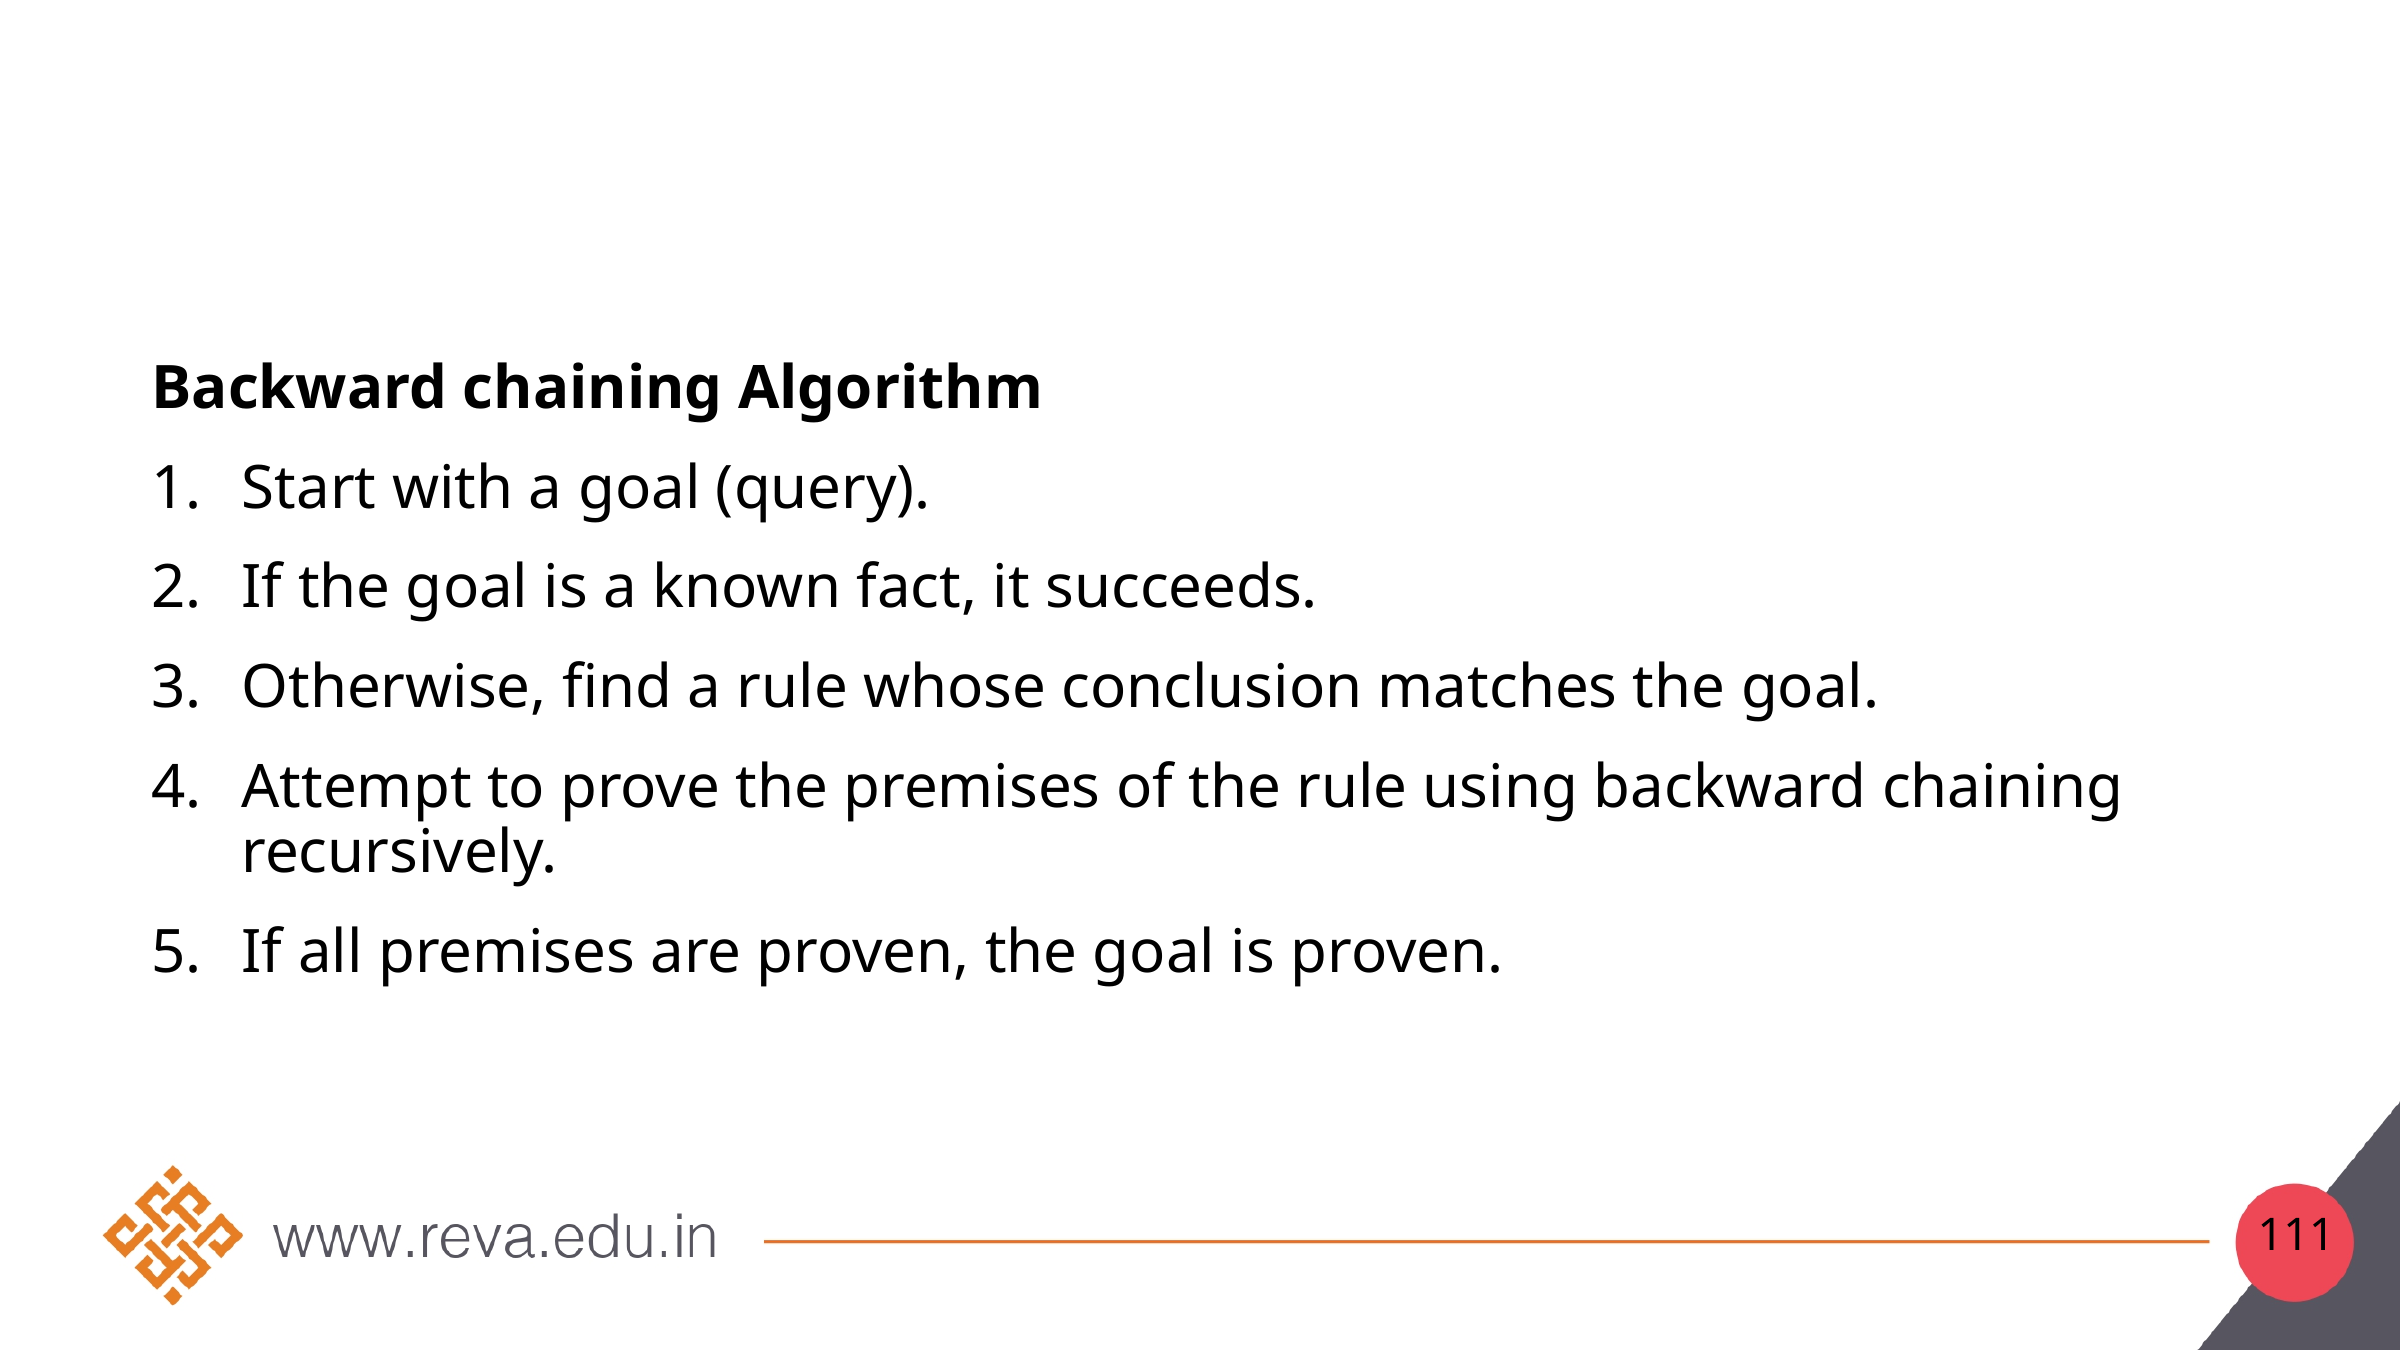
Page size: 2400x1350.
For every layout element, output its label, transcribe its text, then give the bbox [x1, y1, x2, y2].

list Backward chaining Algorithm Start with a goal (query). If the goal is a known fact, it succeeds. Otherwise, find a rule whose conclusion matches the goal. Attempt to prove the premises of the rule using backward chaining recursively. If all premises are proven, the goal is proven. [136, 349, 2264, 1200]
slide_number 111 [2237, 1200, 2355, 1272]
picture [0, 0, 2400, 1350]
